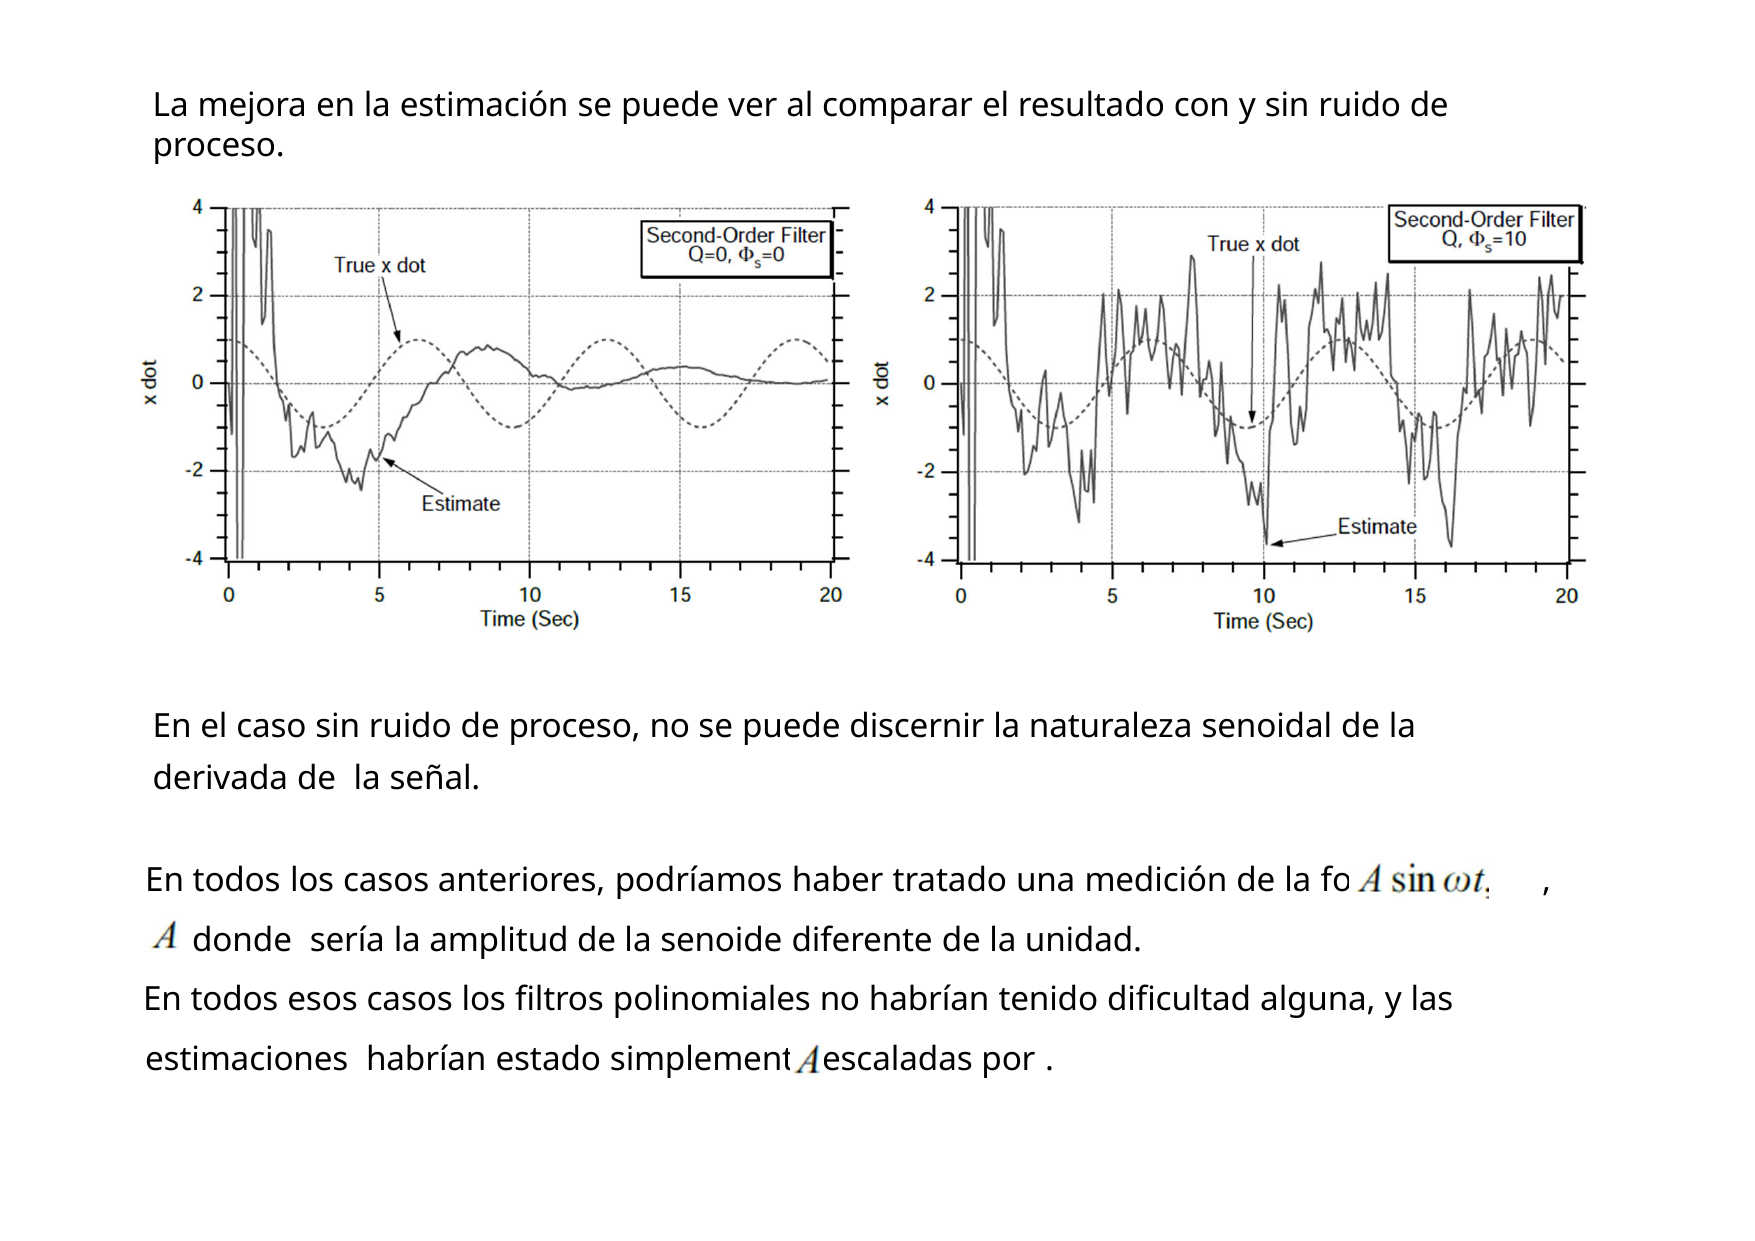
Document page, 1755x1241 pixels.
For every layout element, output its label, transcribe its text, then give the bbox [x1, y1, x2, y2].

picture [146, 918, 180, 953]
picture [790, 1043, 824, 1077]
picture [1349, 859, 1489, 899]
picture [129, 186, 1605, 640]
text_box La mejora en la estimación se puede ver al comparar el resultado con y sin ruido de proceso. [150, 81, 1530, 164]
text_box En el caso sin ruido de proceso, no se puede discernir la naturaleza senoidal de la derivada de la señal. En todos los casos anteriores, podríamos haber tratado una medición de la forma , donde sería la amplitud de la senoide diferente de la unidad. En todos esos casos los filtros polinomiales no habrían tenido dificultad alguna, y las estimaciones habrían estado simplemente escaladas por . [143, 690, 1615, 1078]
